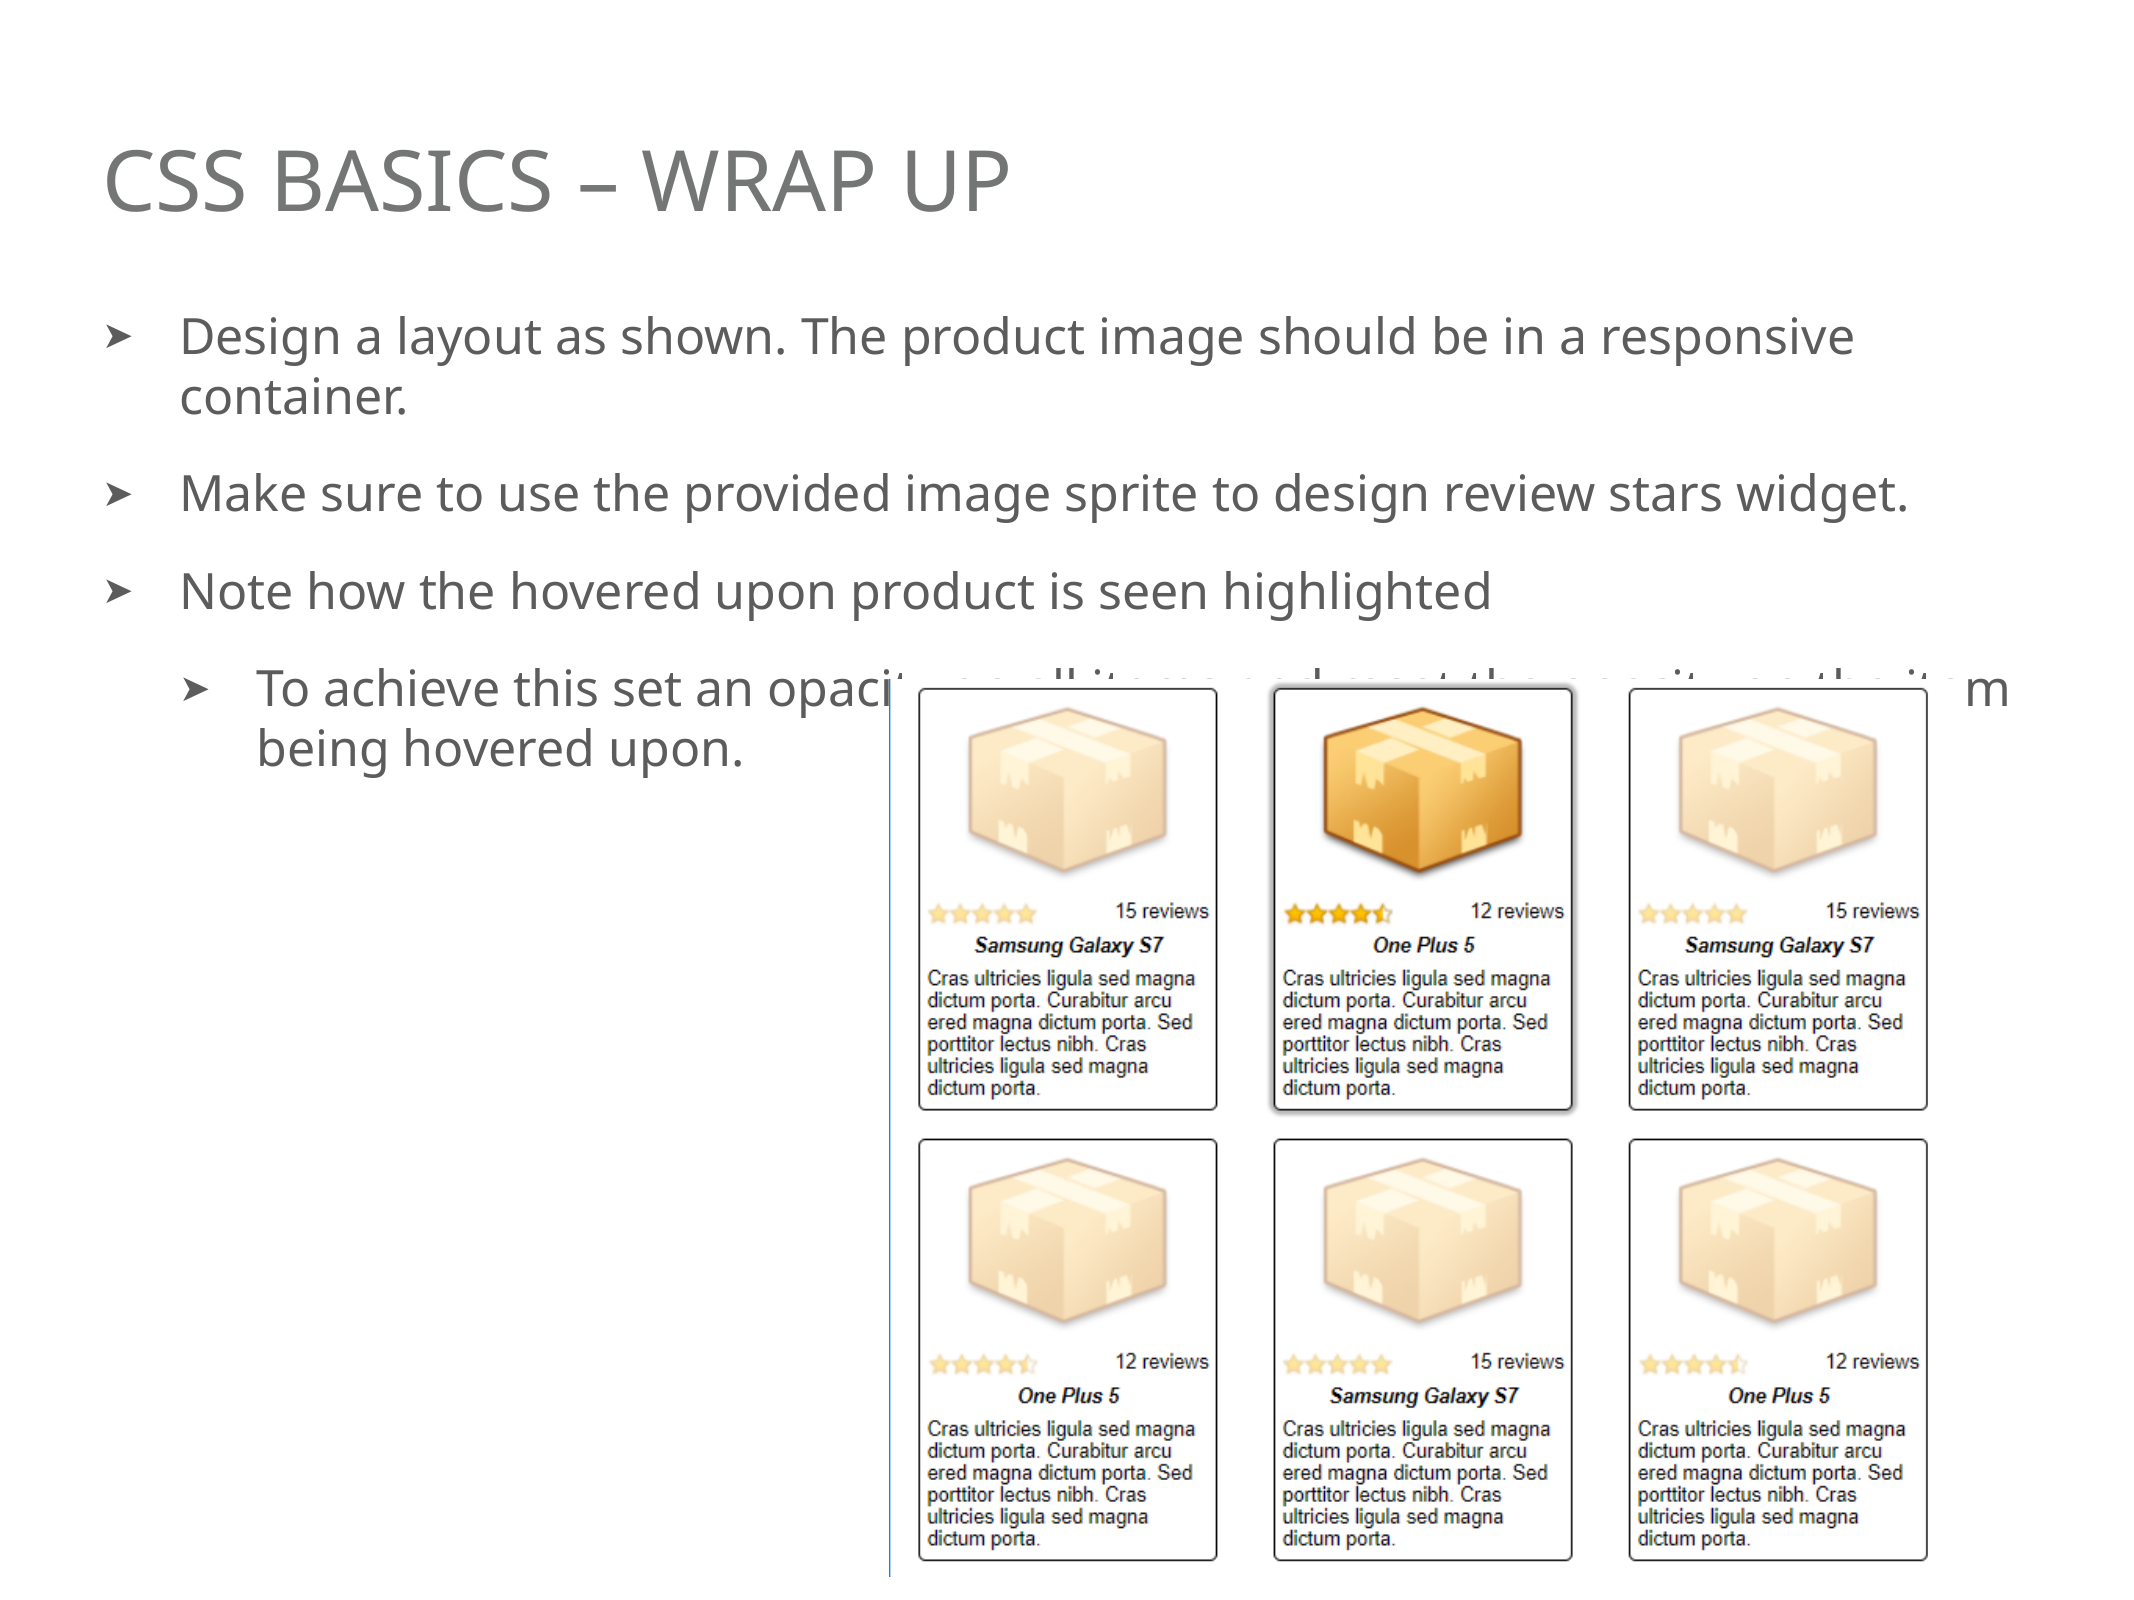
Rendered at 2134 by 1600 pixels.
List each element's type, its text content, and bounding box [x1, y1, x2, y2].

list Design a layout as shown. The product image should be in a responsive container. Make sure to use the provided image sprite to design review stars widget. Note how the hovered upon product is seen highlighted To achieve this set an opacity on all items and reset the opacity on the item being hovered upon. [93, 295, 2064, 1484]
picture [889, 679, 1964, 1577]
title CSS BASICS – WRAP UP [93, 118, 2041, 238]
